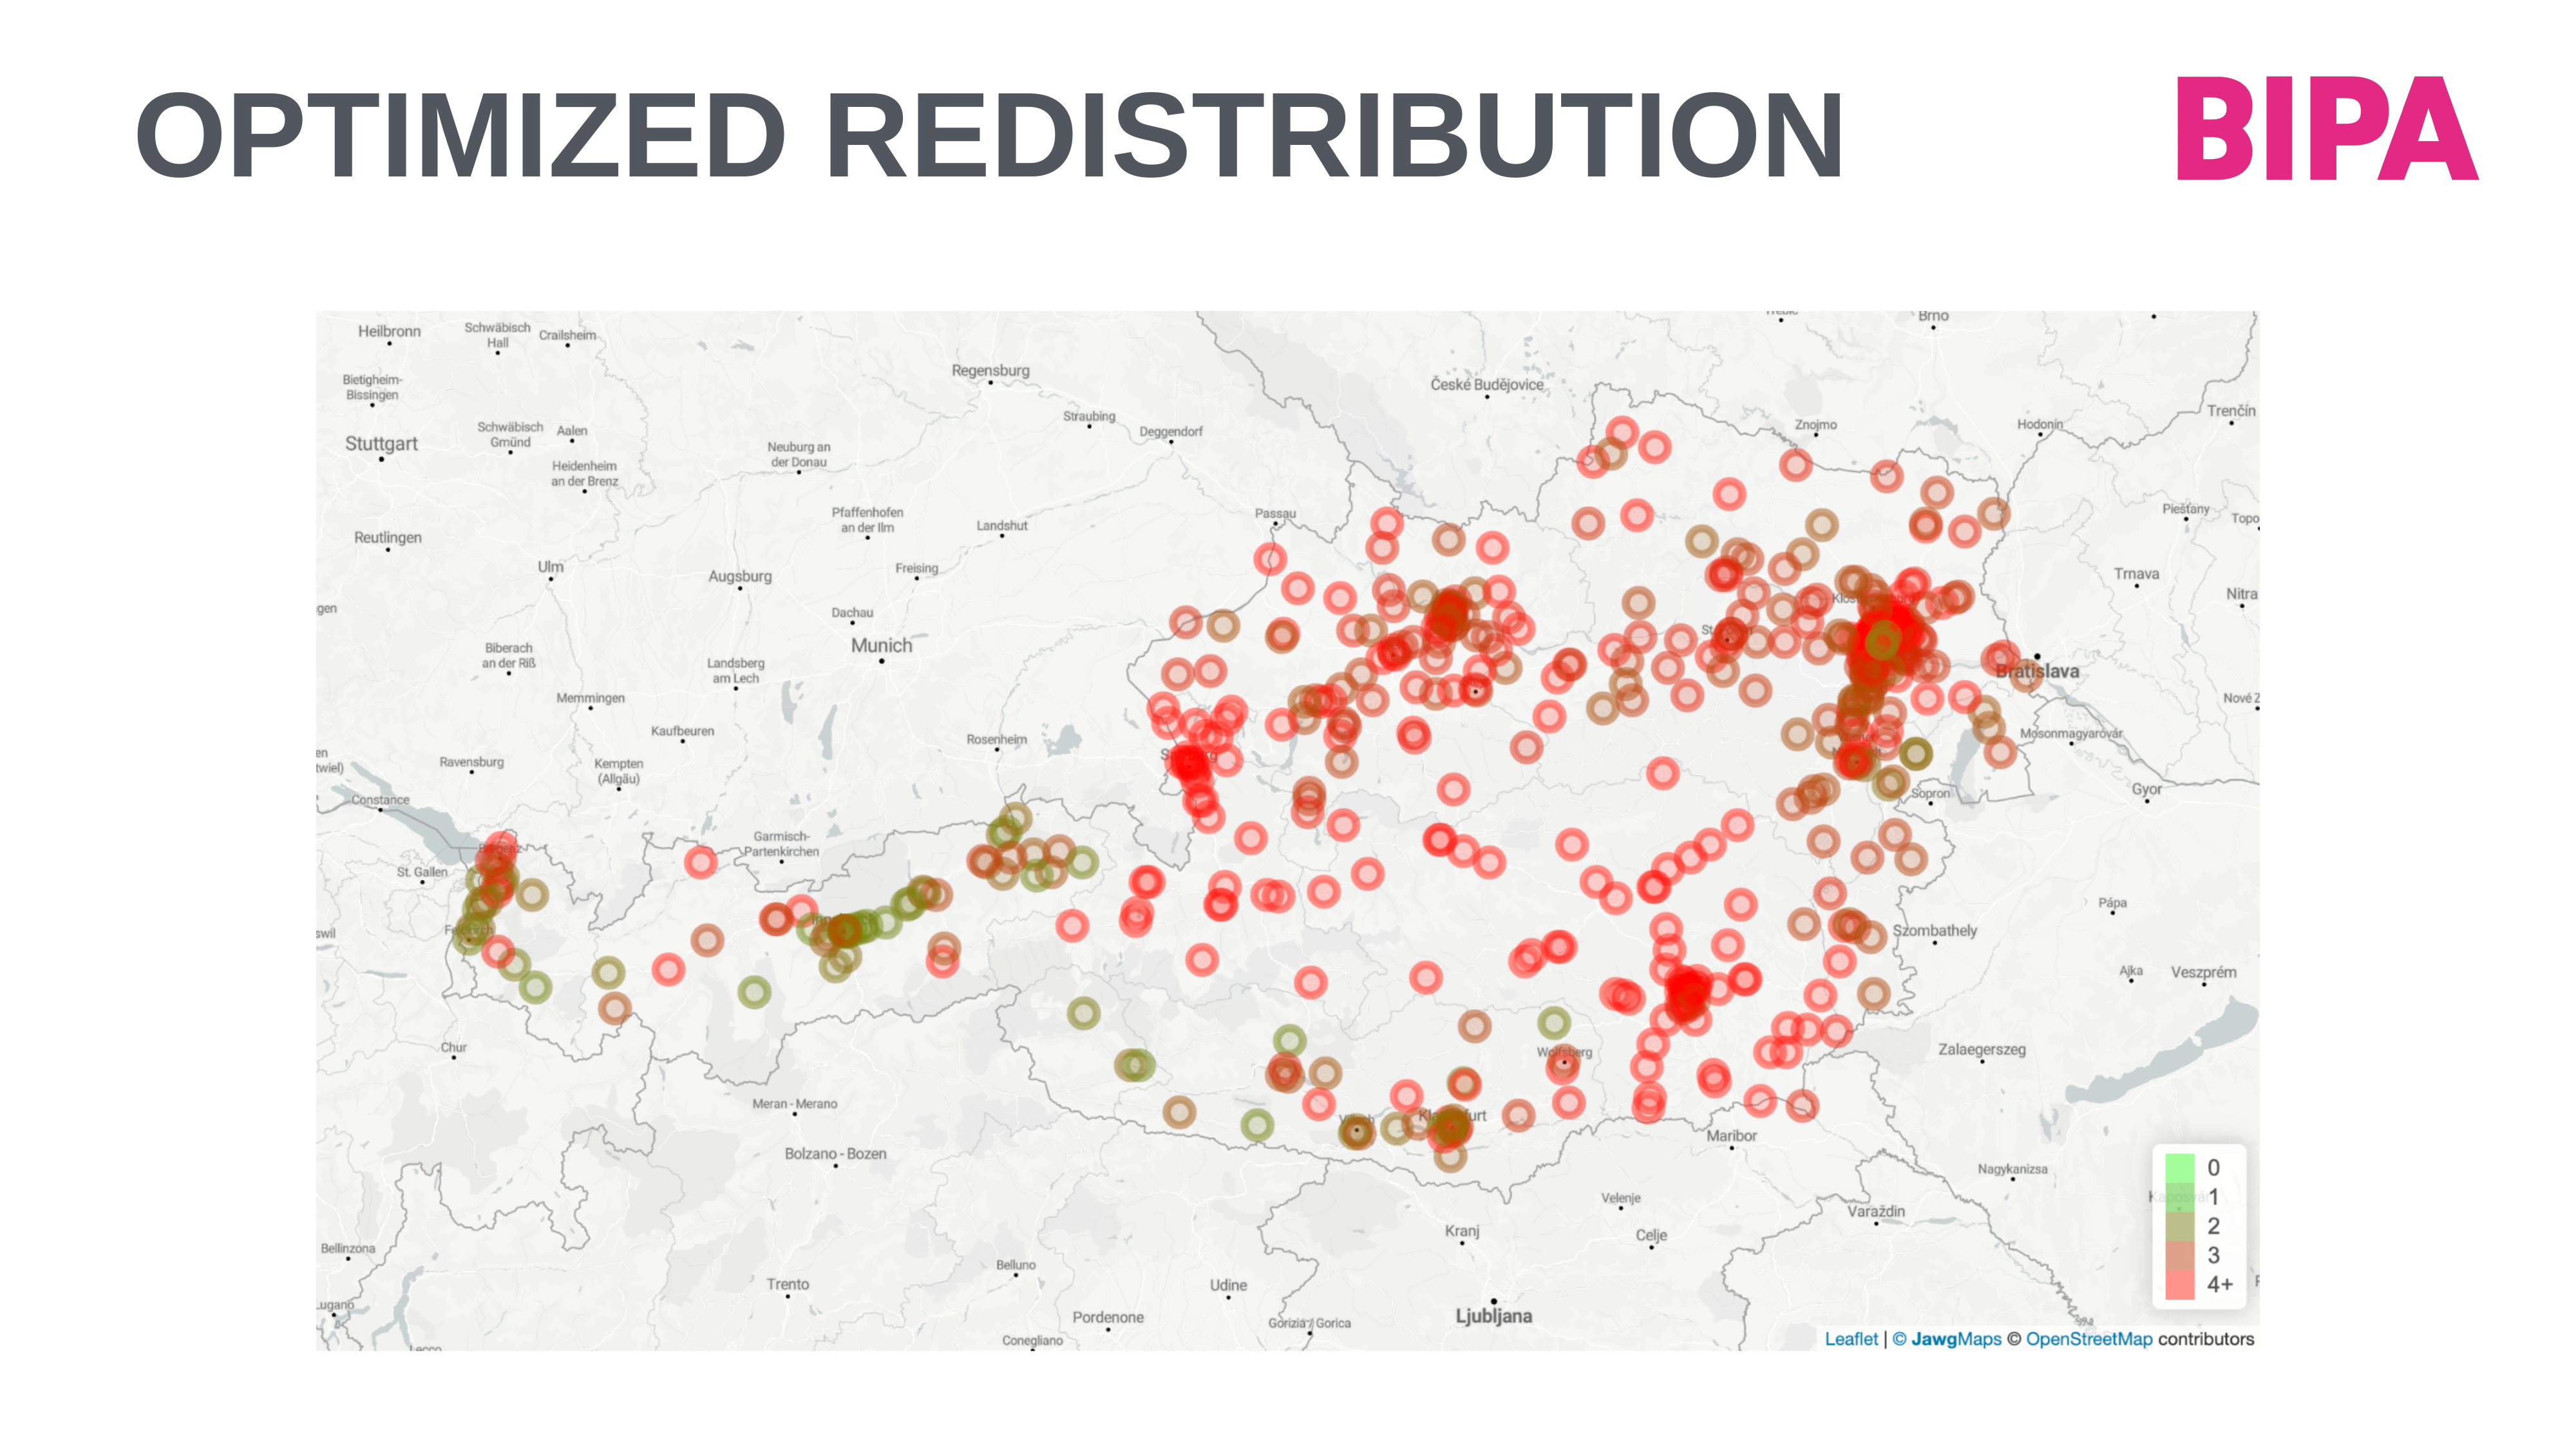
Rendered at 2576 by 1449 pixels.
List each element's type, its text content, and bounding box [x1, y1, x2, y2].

title OPTIMIZED REDISTRIBUTION [127, 67, 2449, 246]
picture [2168, 66, 2488, 190]
picture [316, 310, 2260, 1352]
